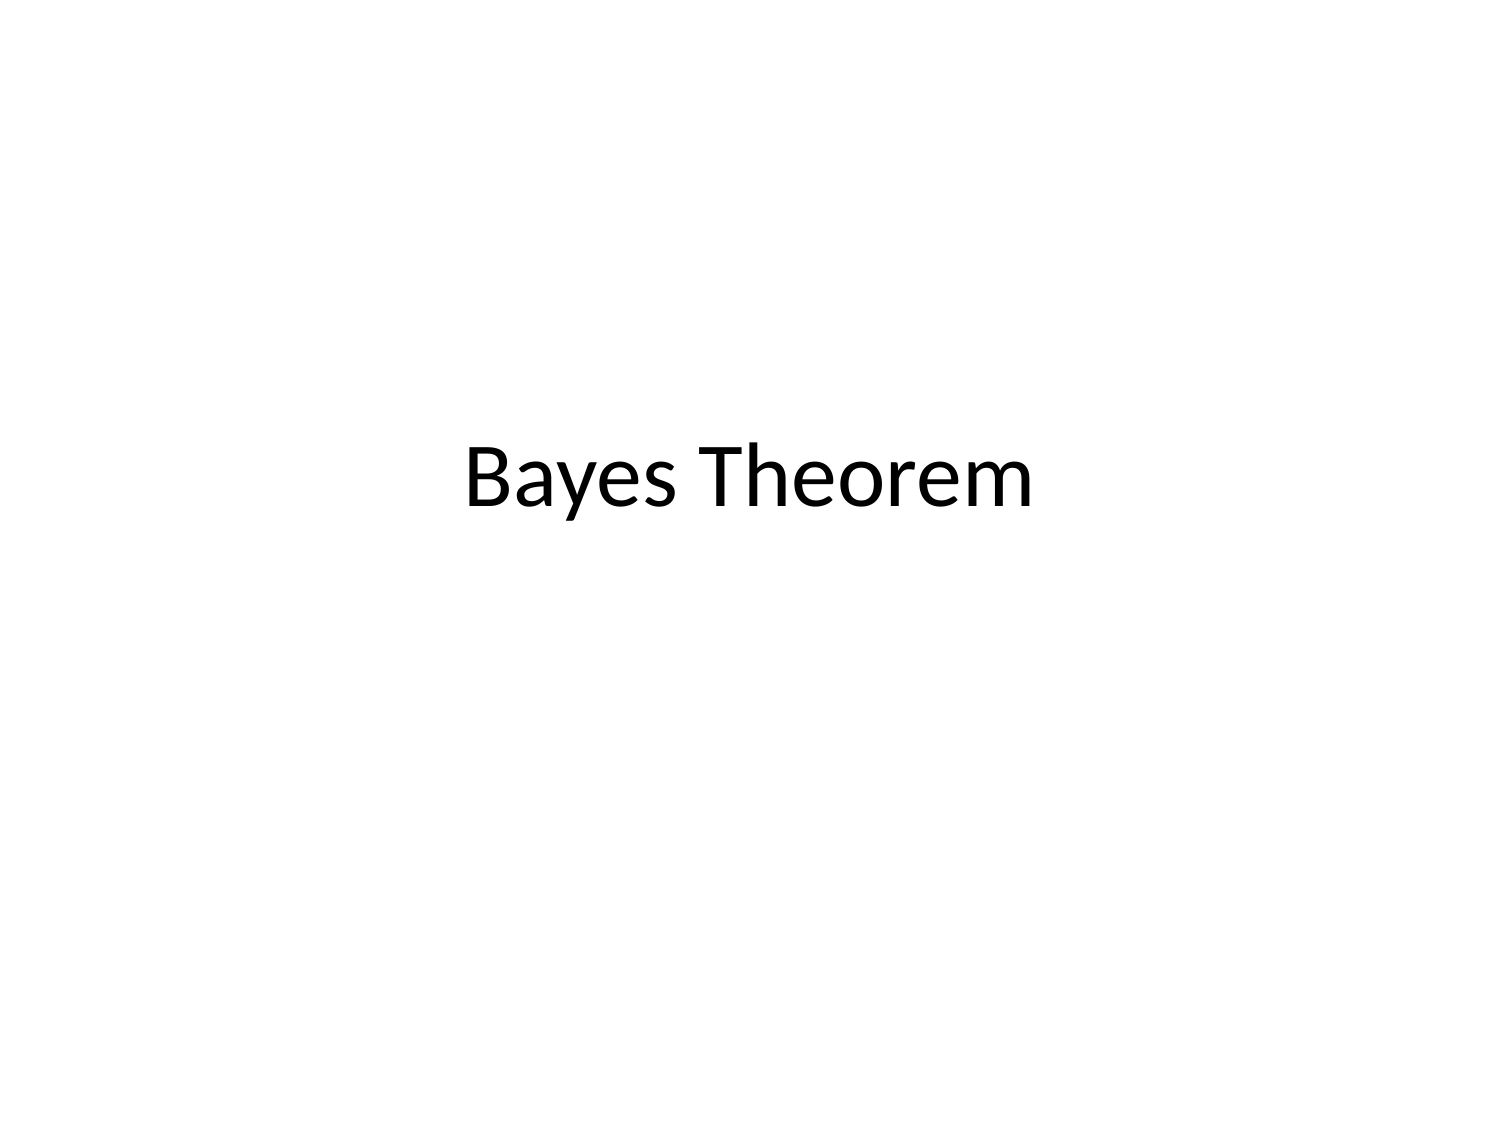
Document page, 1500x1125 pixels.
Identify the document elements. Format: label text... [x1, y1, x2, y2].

title Bayes Theorem [112, 349, 1388, 591]
